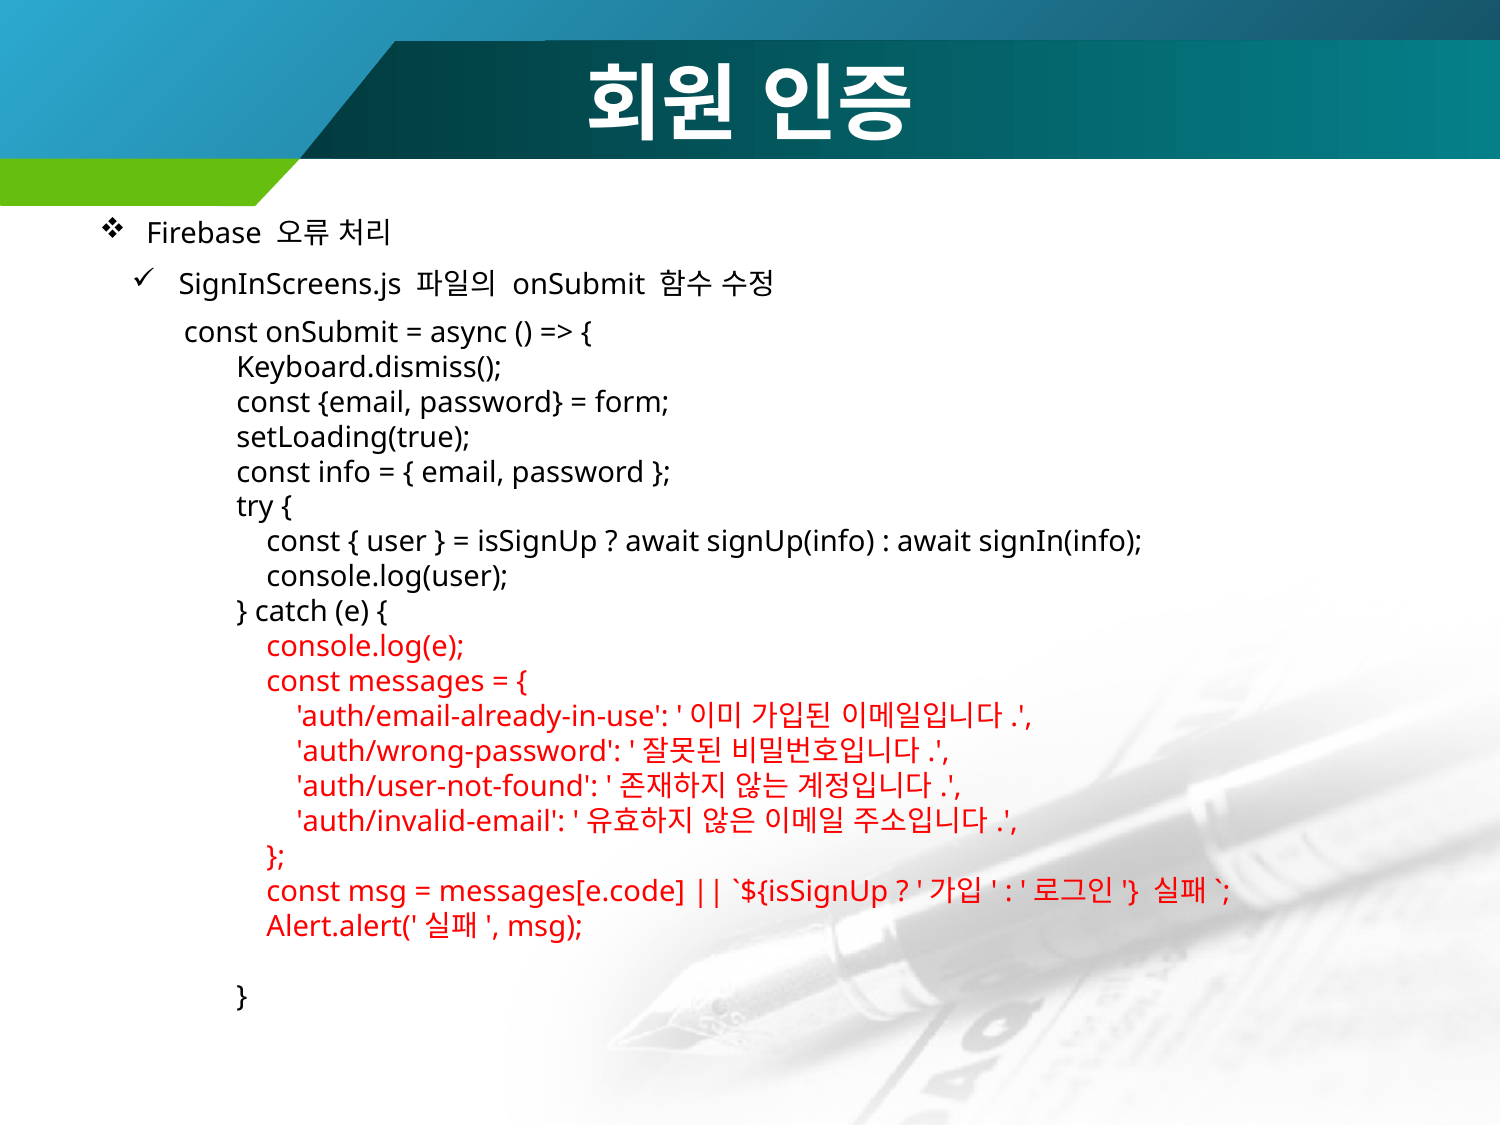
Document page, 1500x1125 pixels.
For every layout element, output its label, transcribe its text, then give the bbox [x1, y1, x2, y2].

picture [490, 448, 1500, 1125]
title 회원 인증 [0, 37, 1500, 163]
list Firebase 오류 처리 SignInScreens.js 파일의 onSubmit 함수 수정 const onSubmit = async () => { Keyboard.dismiss(); const {email, password} = form; setLoading(true); const info = { email, password }; try { const { user } = isSignUp ? await signUp(info) : await signIn(info); console.log(user); } catch (e) { console.log(e); const messages = { 'auth/email-already-in-use': '이미 가입된 이메일입니다.', 'auth/wrong-password': '잘못된 비밀번호입니다.', 'auth/user-not-found': '존재하지 않는 계정입니다.', 'auth/invalid-email': '유효하지 않은 이메일 주소입니다.', }; const msg = messages[e.code] || `${isSignUp ? '가입' : '로그인'} 실패`; Alert.alert('실패', msg); } [75, 207, 1434, 1059]
